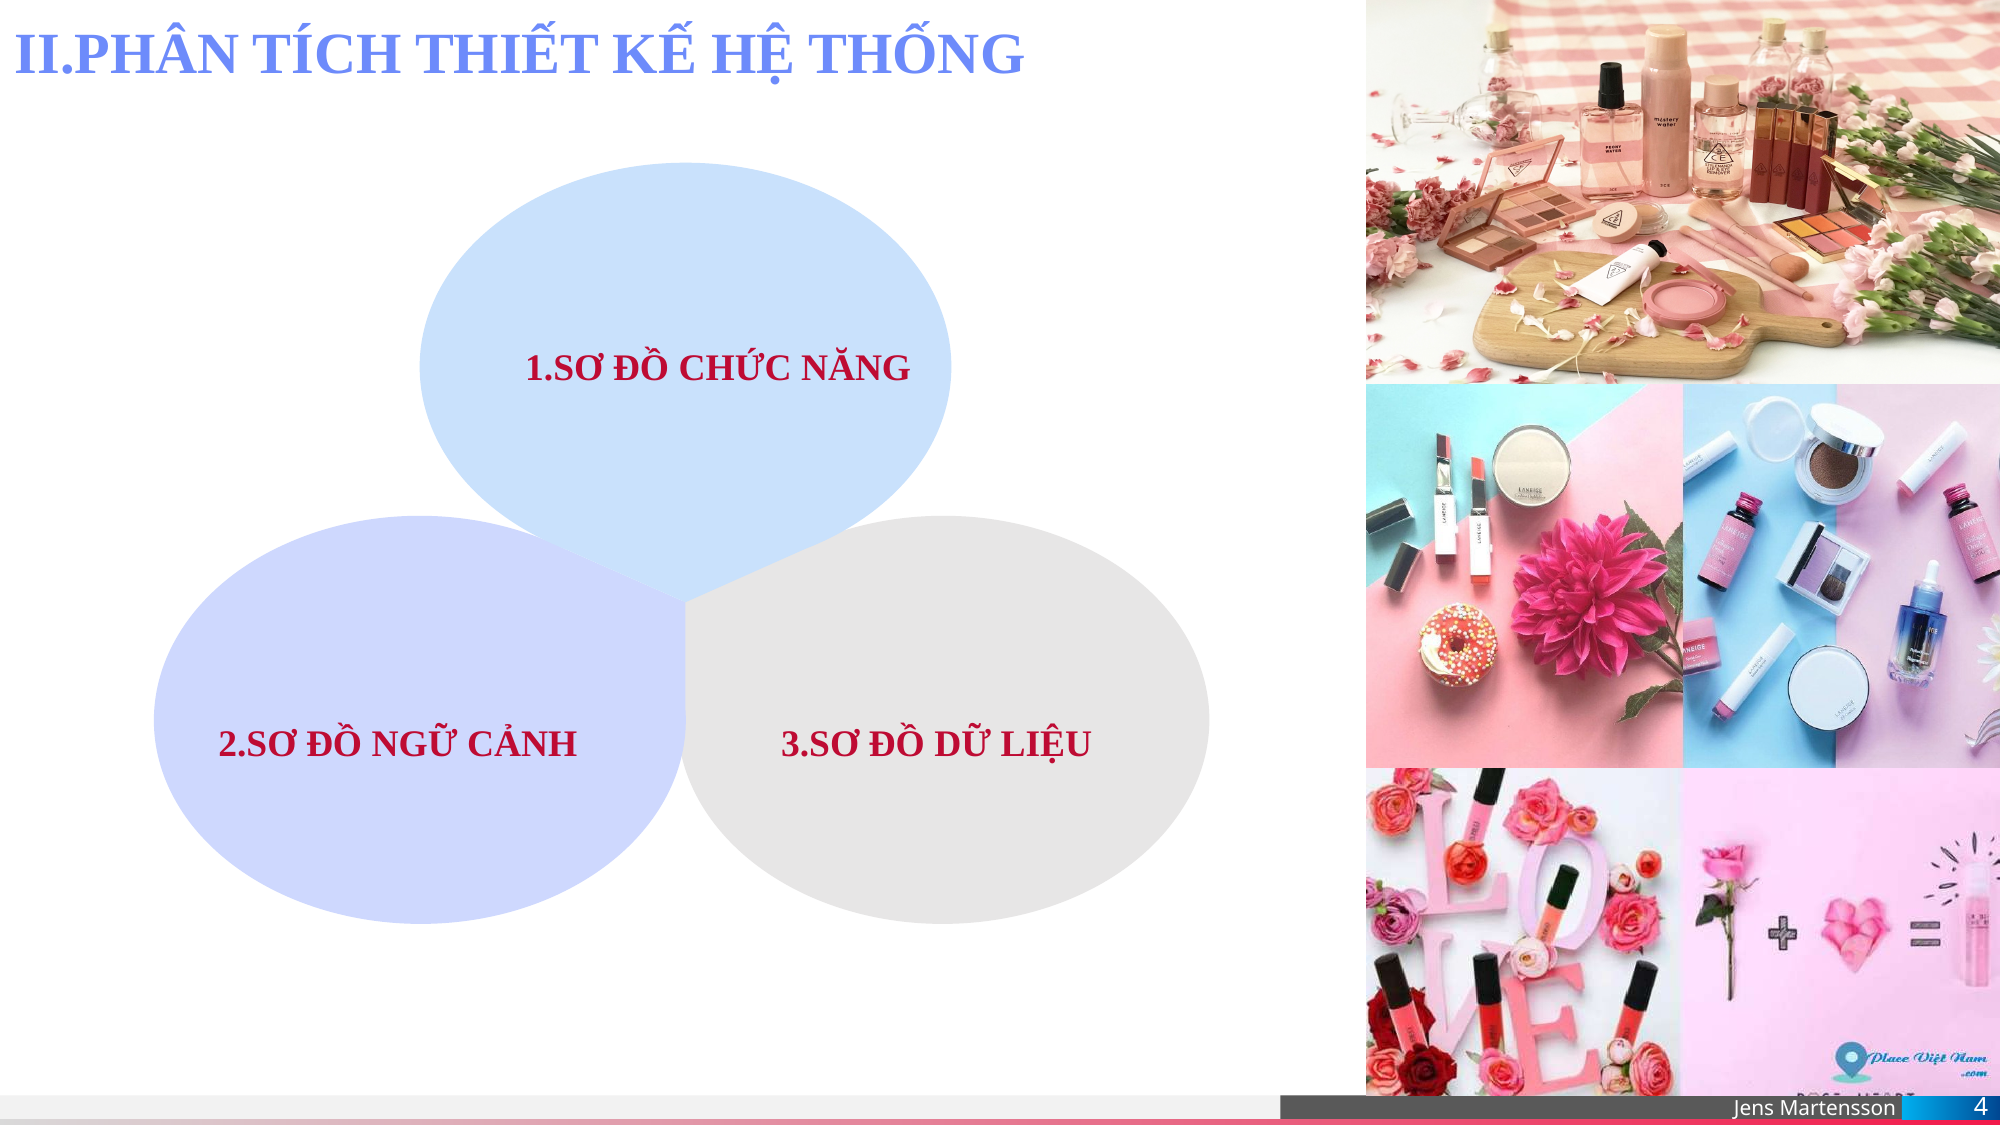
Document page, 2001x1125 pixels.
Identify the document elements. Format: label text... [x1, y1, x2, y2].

picture [1366, 0, 2000, 1096]
slide_number 4 [1901, 1096, 2000, 1120]
title II.PHÂN TÍCH THIẾT KẾ HỆ THỐNG [14, 23, 1167, 148]
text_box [116, 162, 1248, 953]
